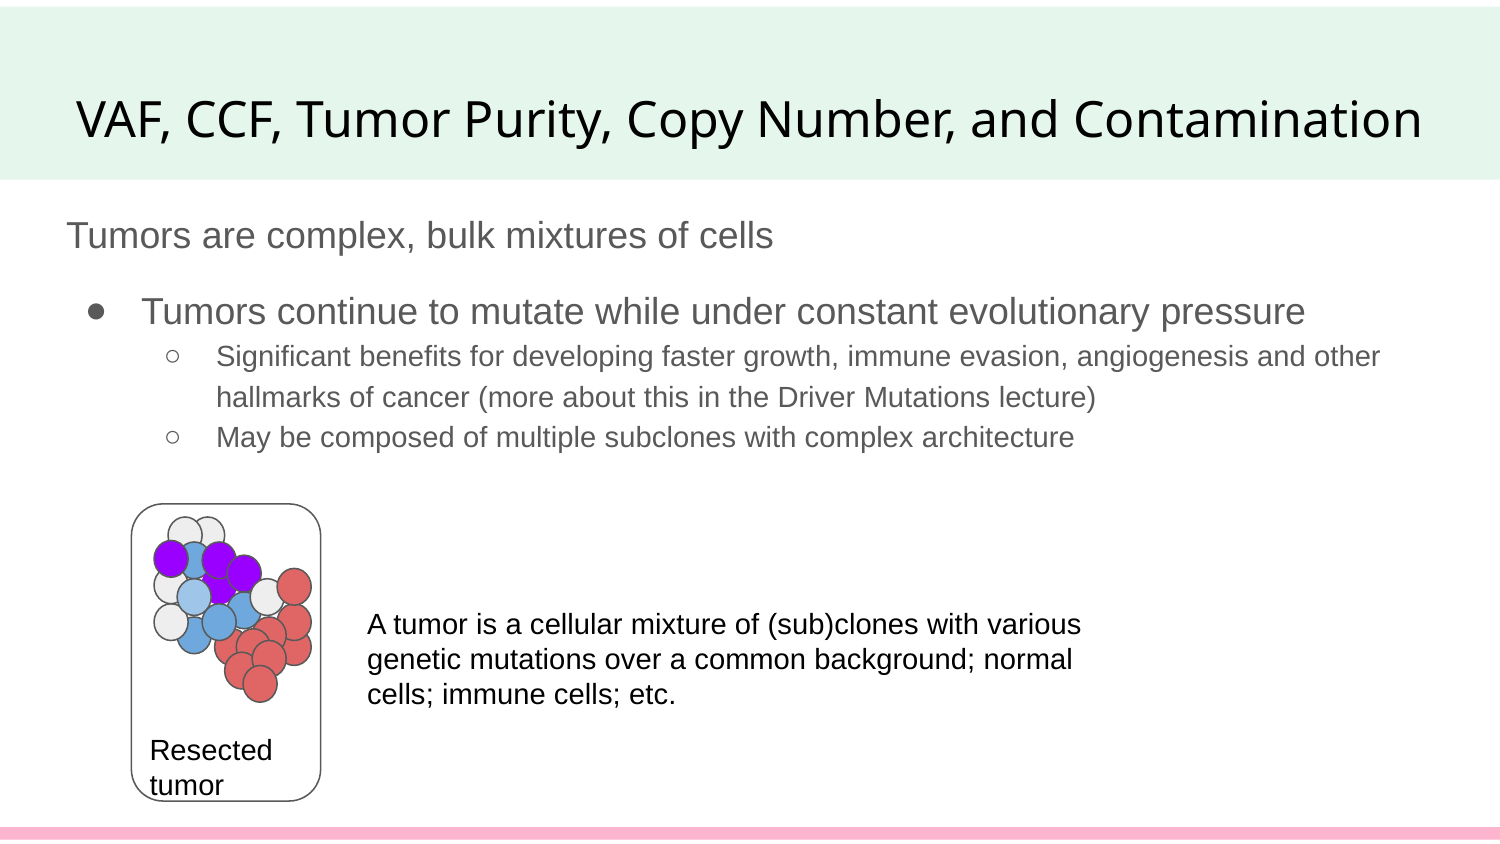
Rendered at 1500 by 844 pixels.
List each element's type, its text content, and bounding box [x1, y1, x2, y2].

list Tumors are complex, bulk mixtures of cells Tumors continue to mutate while under constant evolutionary pressure Significant benefits for developing faster growth, immune evasion, angiogenesis and other hallmarks of cancer (more about this in the Driver Mutations lecture) May be composed of multiple subclones with complex architecture [51, 189, 1449, 750]
text_box A tumor is a cellular mixture of (sub)clones with various genetic mutations over a common background; normal cells; immune cells; etc. [352, 590, 1108, 726]
title VAF, CCF, Tumor Purity, Copy Number, and Contamination [51, 72, 1449, 167]
text_box [131, 503, 321, 796]
text_box Resected tumor [134, 716, 307, 817]
